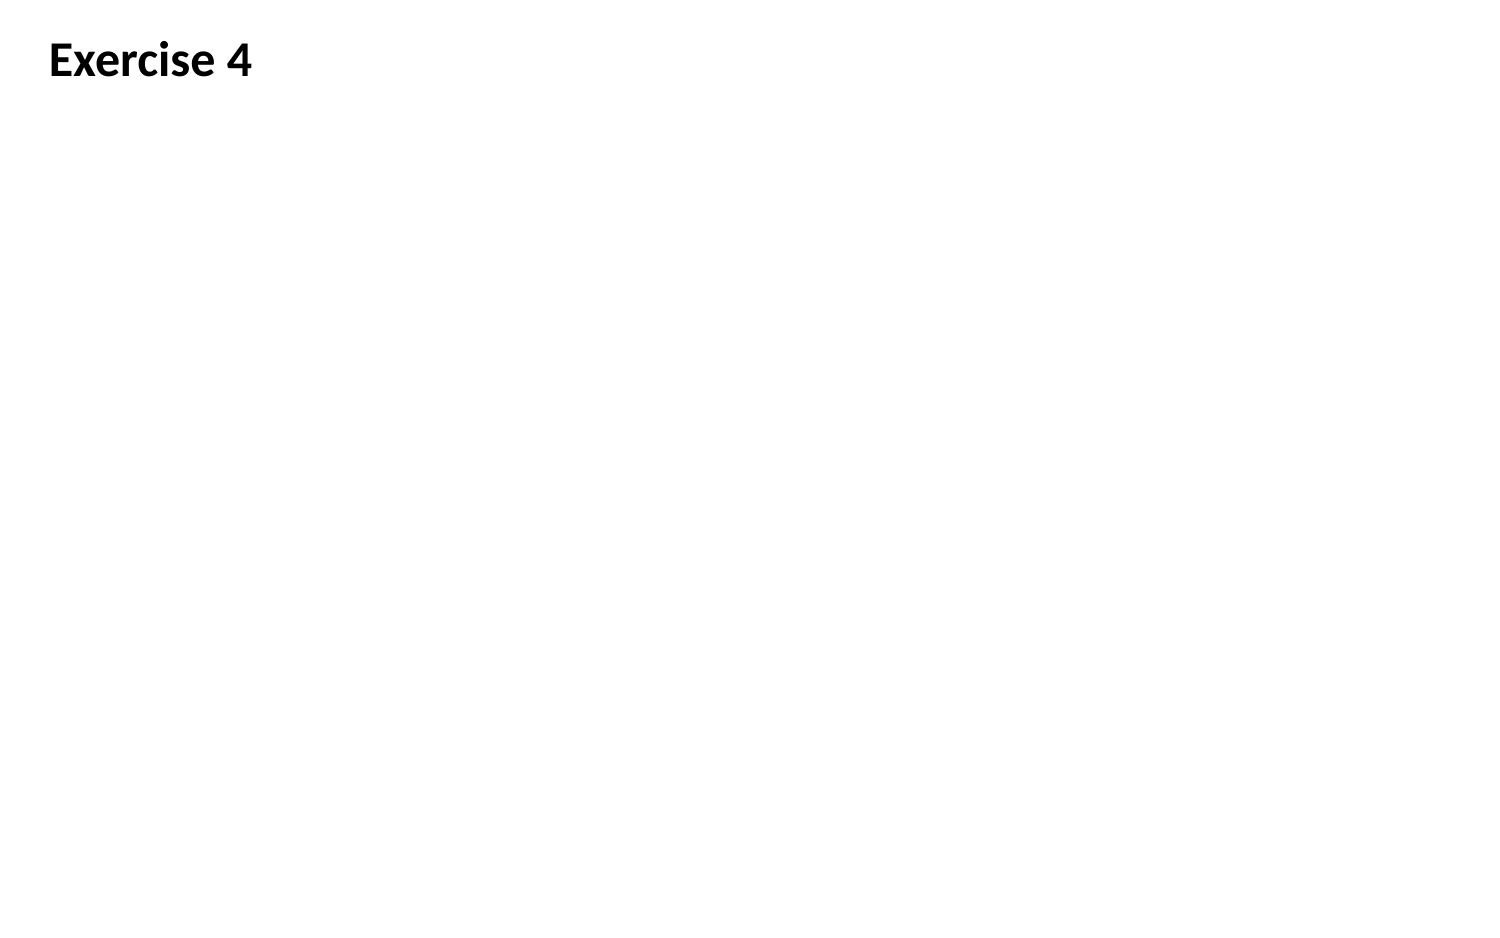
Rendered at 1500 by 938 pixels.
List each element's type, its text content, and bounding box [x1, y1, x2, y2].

text_box Exercise 4 [34, 19, 268, 94]
